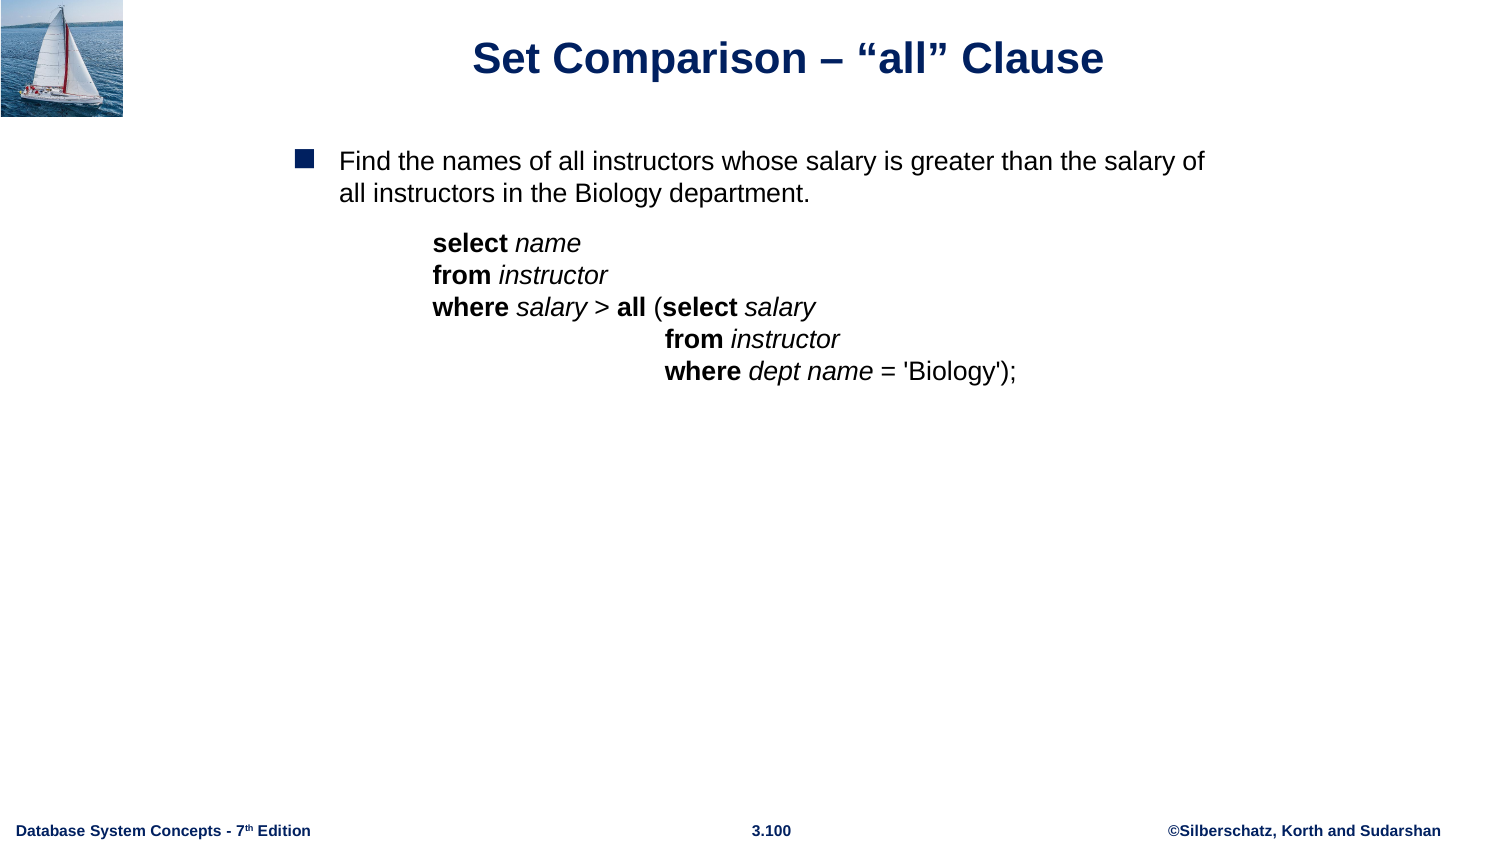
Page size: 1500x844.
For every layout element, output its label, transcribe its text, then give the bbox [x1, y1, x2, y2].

text_box select name from instructor where salary > all (select salary from instructor where dept name = 'Biology'); [417, 218, 1036, 393]
picture [0, 0, 123, 117]
title Set Comparison – “all” Clause [125, 14, 1452, 90]
list Find the names of all instructors whose salary is greater than the salary of all instructors in the Biology department. [282, 136, 1227, 227]
